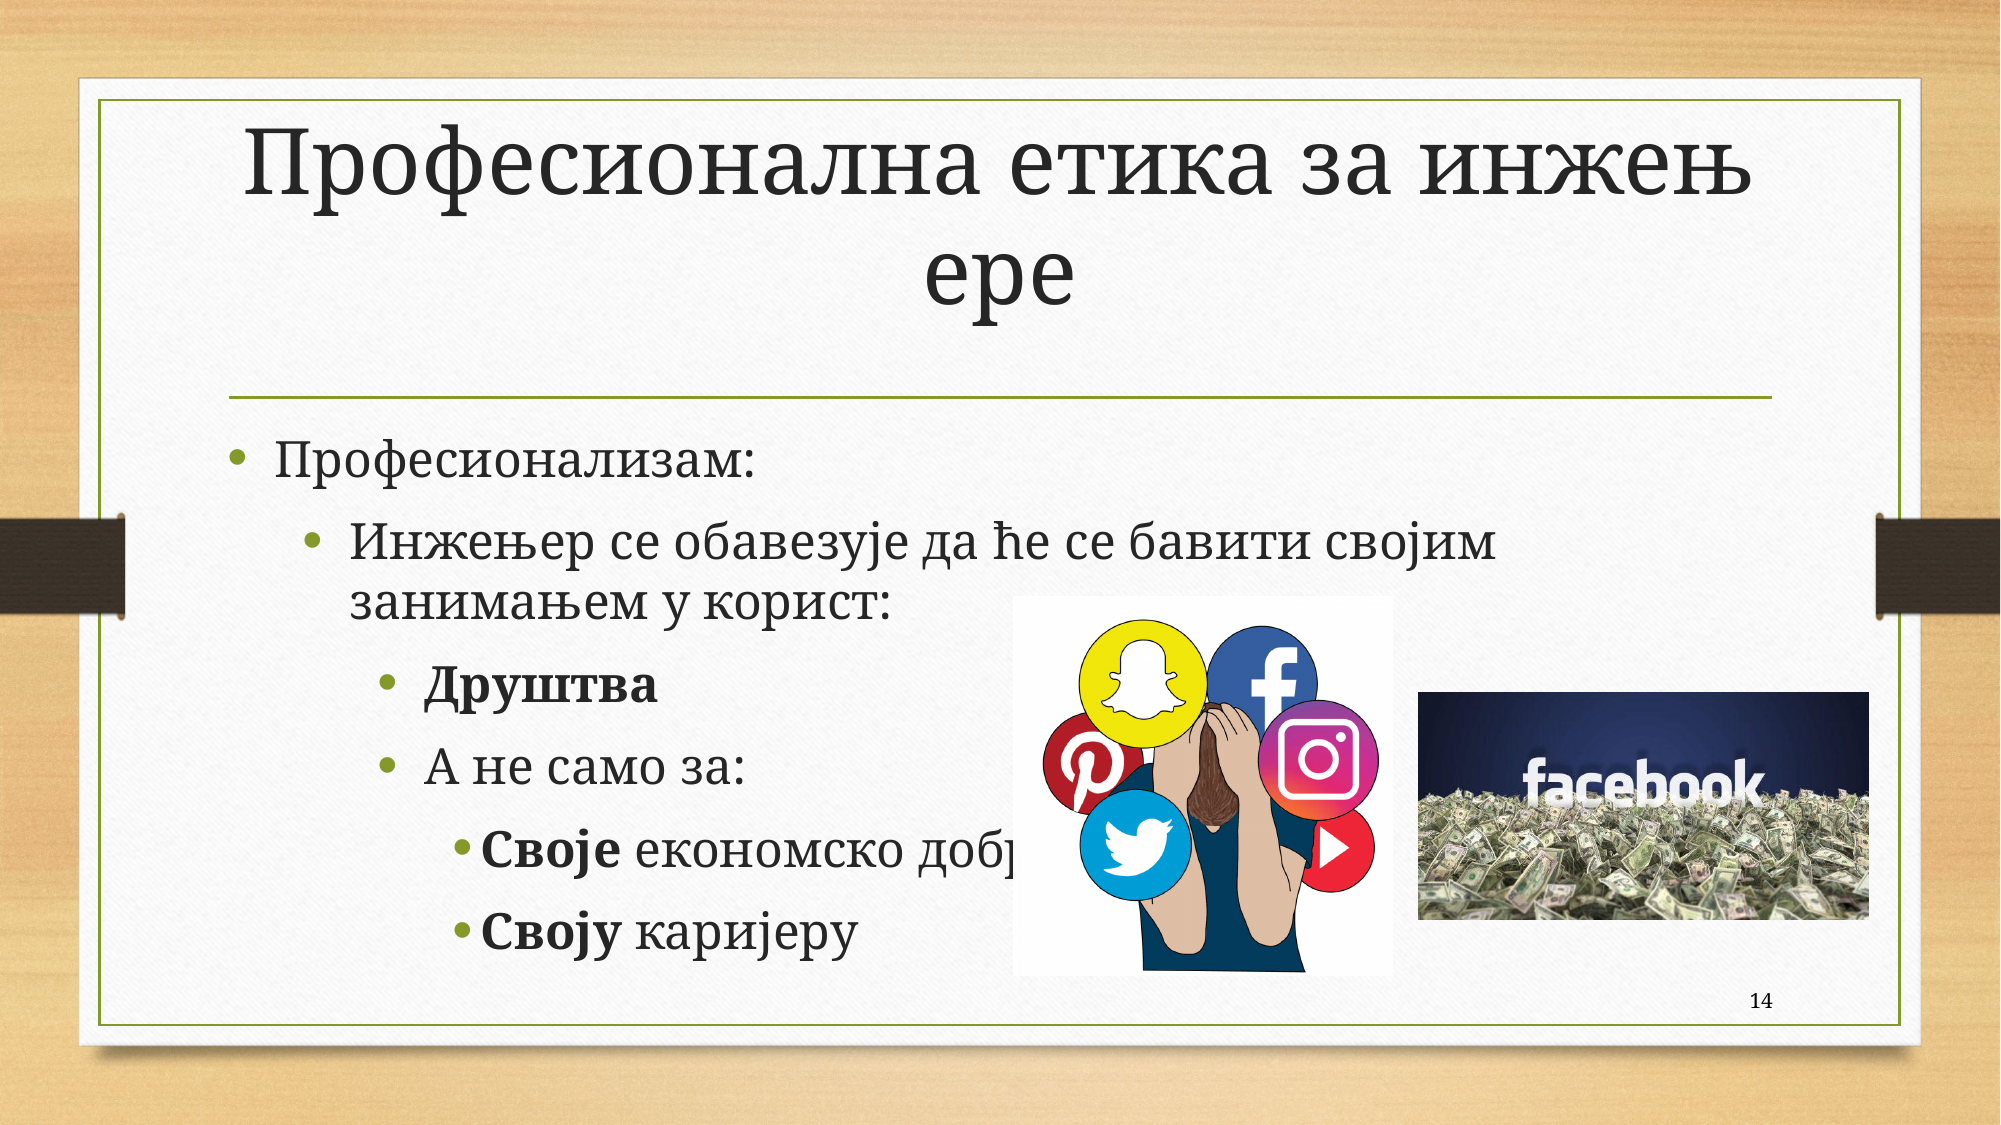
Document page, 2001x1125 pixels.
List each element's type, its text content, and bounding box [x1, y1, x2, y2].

title Професионална етика за инжењере [212, 161, 1788, 375]
list Професионализам: Инжењер се обавезује да ће се бавити својим занимањем у корист: Друштва А не само за: Своје економско добро Своју каријеру [212, 419, 1788, 964]
slide_number 14 [1698, 979, 1788, 1025]
picture [0, 0, 2001, 1125]
